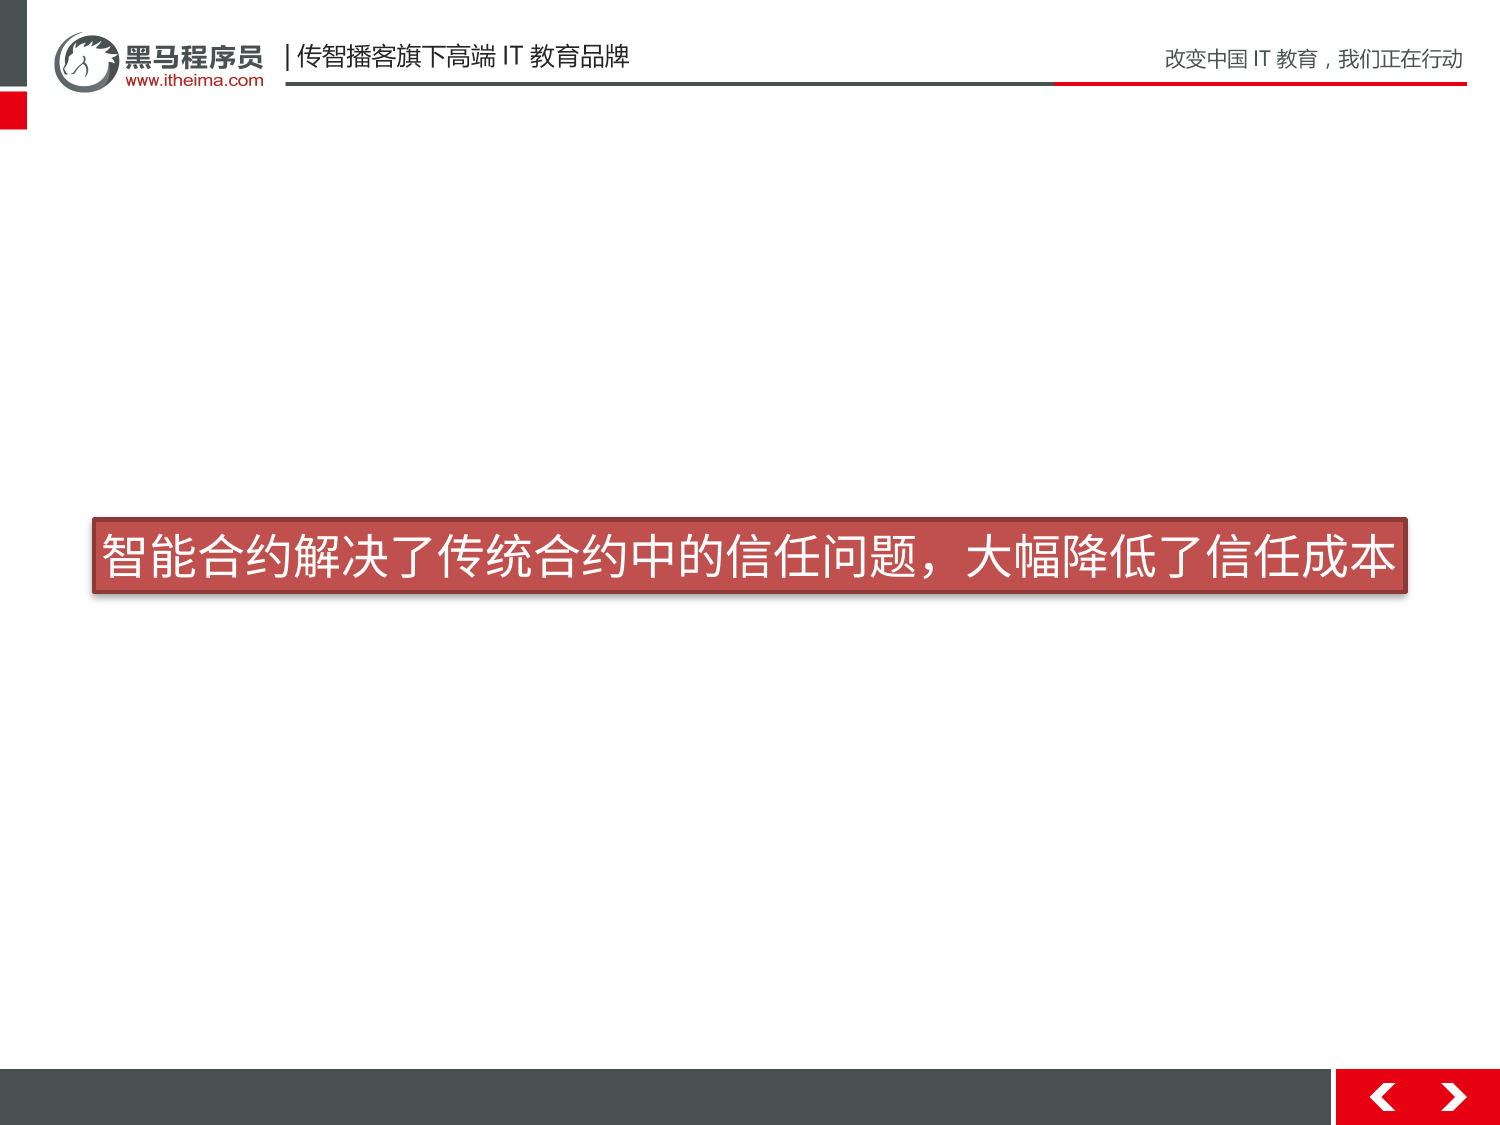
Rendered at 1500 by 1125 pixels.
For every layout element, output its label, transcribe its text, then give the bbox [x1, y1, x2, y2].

text_box 智能合约解决了传统合约中的信任问题，大幅降低了信任成本 [94, 519, 1406, 592]
picture [0, 0, 1500, 1125]
